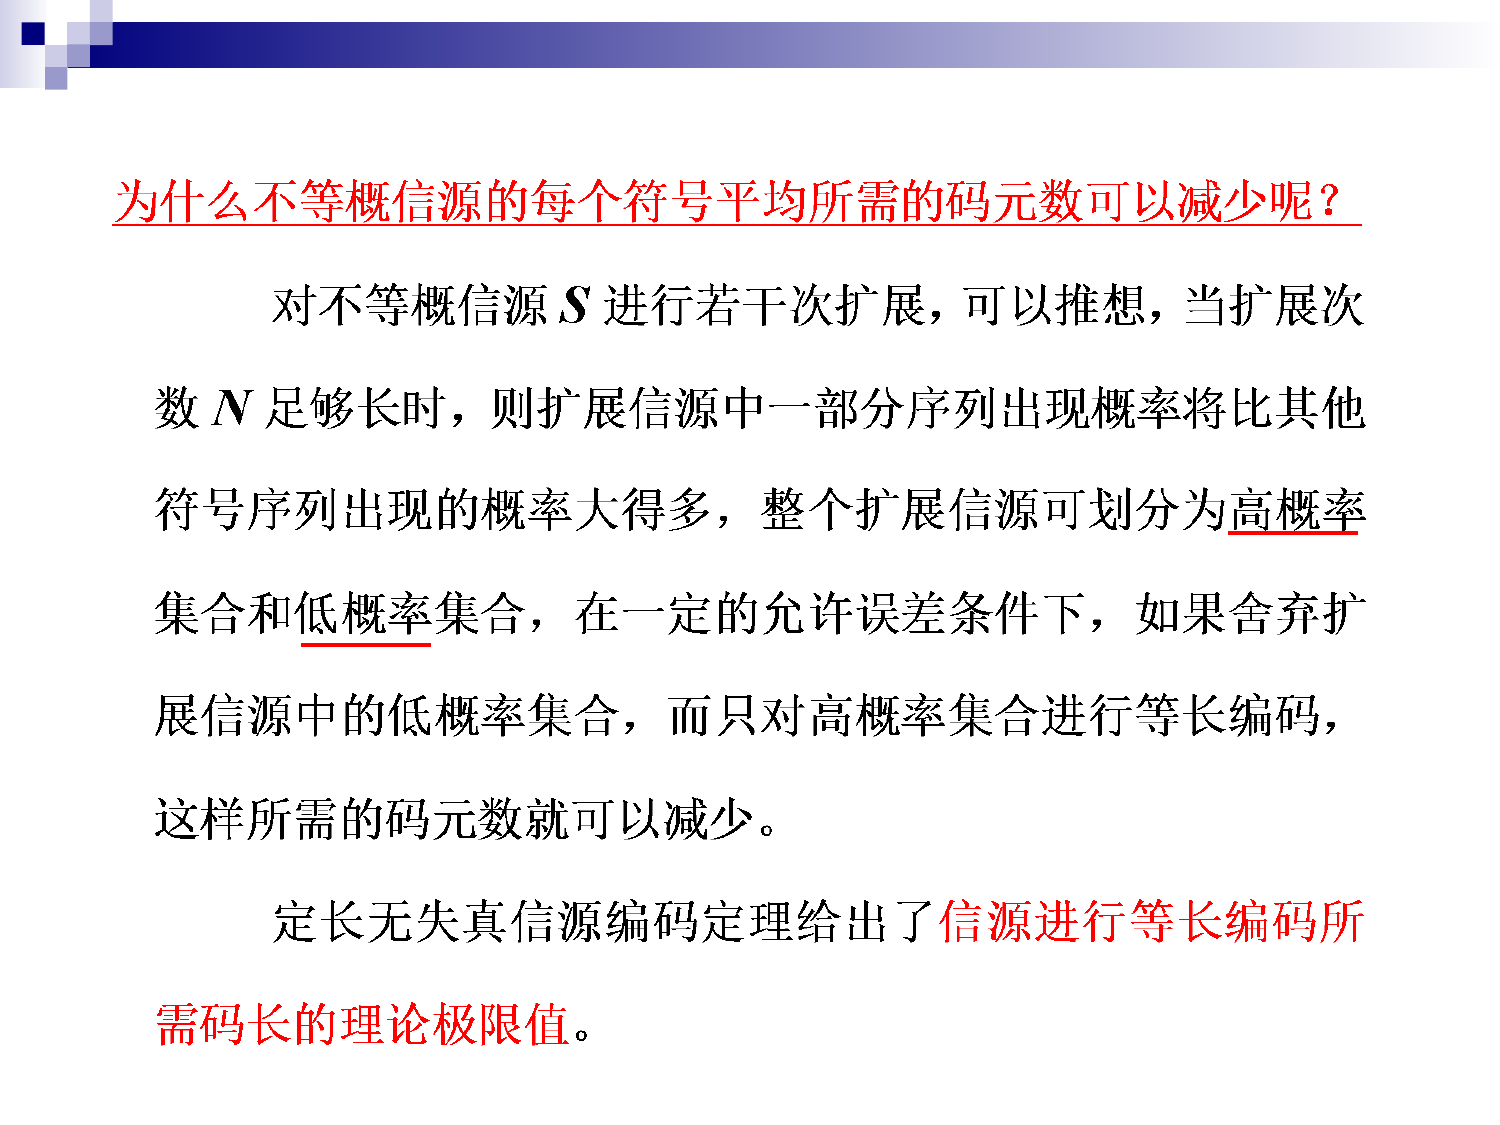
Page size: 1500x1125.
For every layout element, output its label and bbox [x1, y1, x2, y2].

list [111, 148, 1368, 1075]
